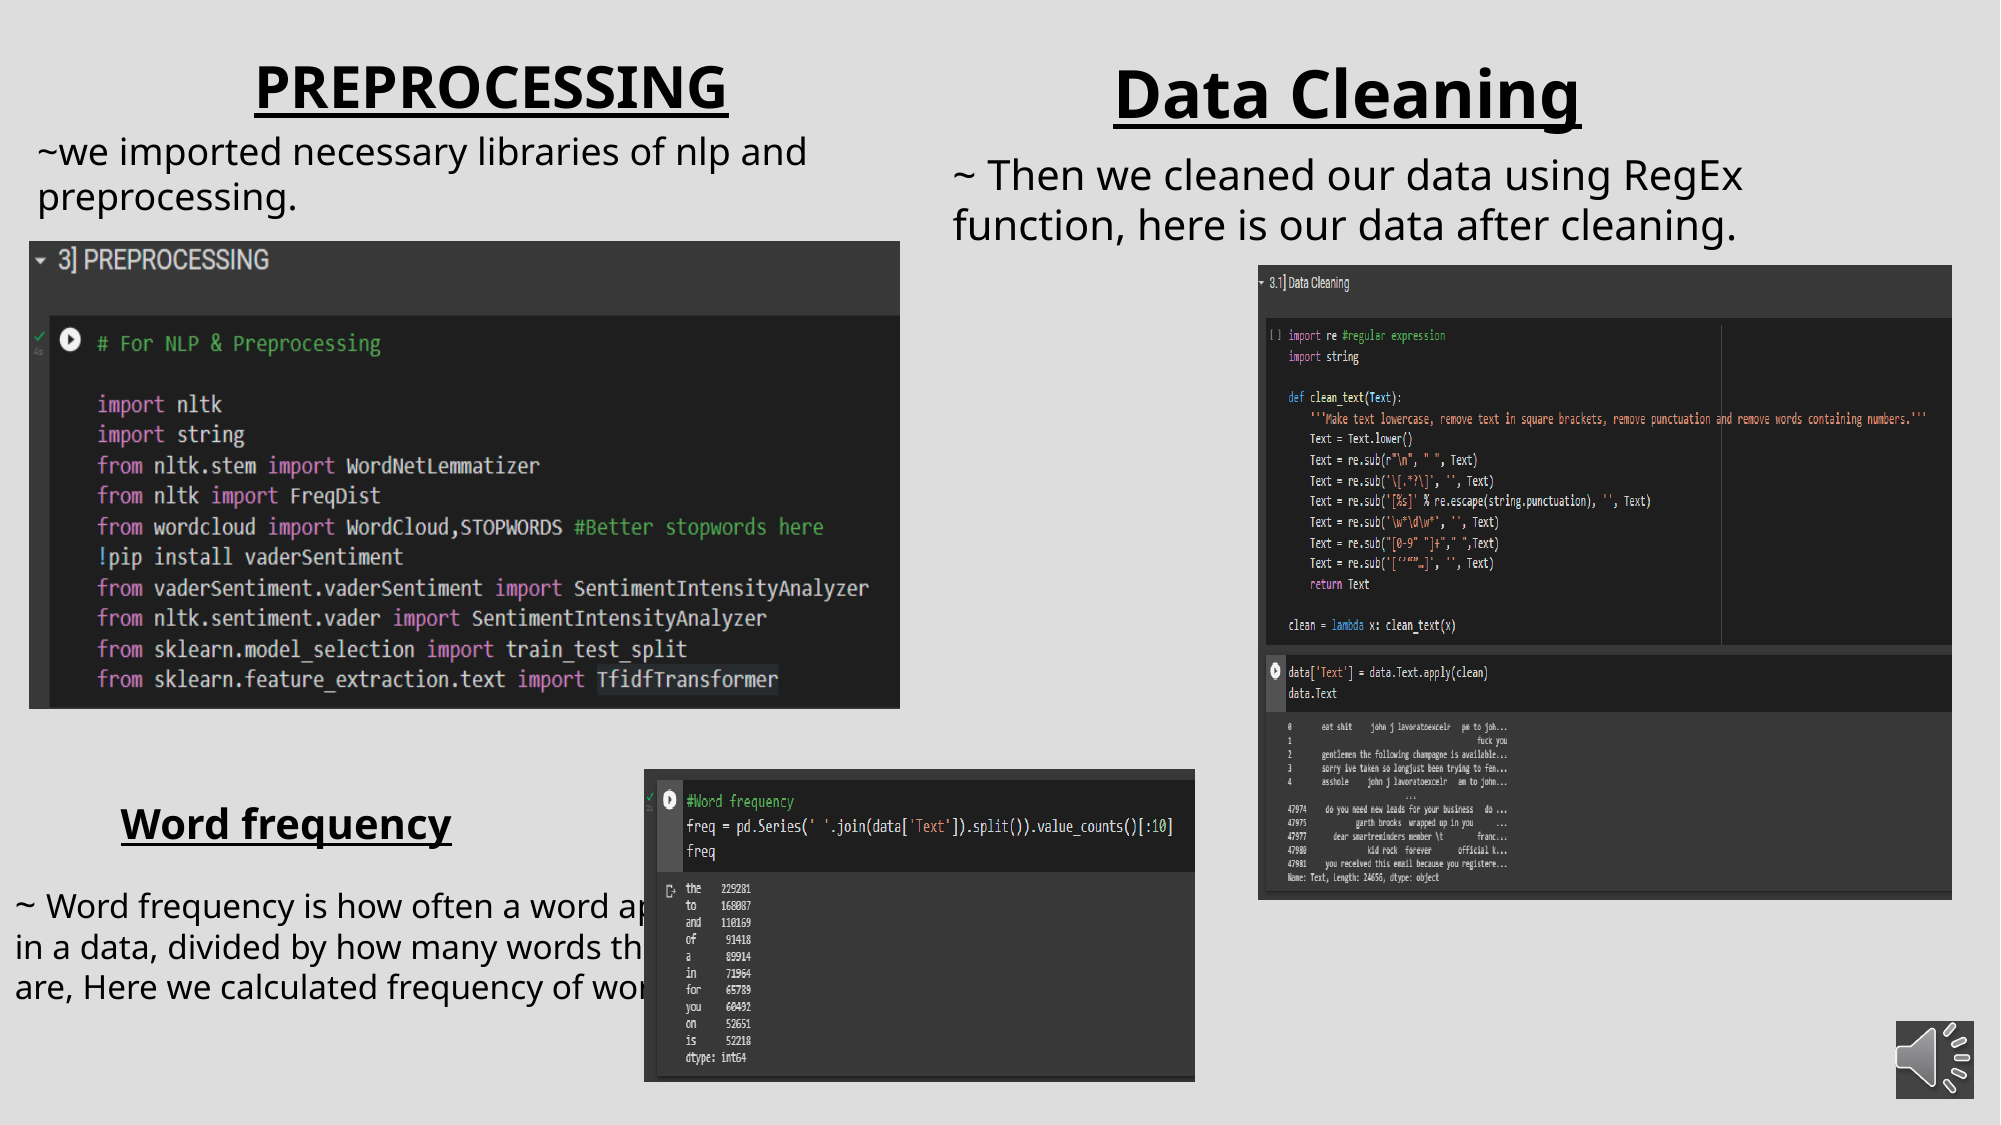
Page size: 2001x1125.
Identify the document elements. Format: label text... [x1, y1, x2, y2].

text_box ~ Word frequency is how often a word appears in a data, divided by how many words there are, Here we calculated frequency of words. [0, 873, 638, 1014]
text_box Data Cleaning [1088, 44, 1694, 140]
picture [29, 240, 901, 709]
picture [1894, 1019, 1976, 1101]
picture [643, 768, 1195, 1083]
picture [1258, 265, 1953, 901]
text_box Word frequency [105, 790, 548, 856]
text_box PREPROCESSING [239, 43, 954, 120]
text_box ~we imported necessary libraries of nlp and preprocessing. [22, 120, 1061, 226]
text_box ~ Then we cleaned our data using RegEx function, here is our data after cleaning. [937, 141, 1843, 257]
